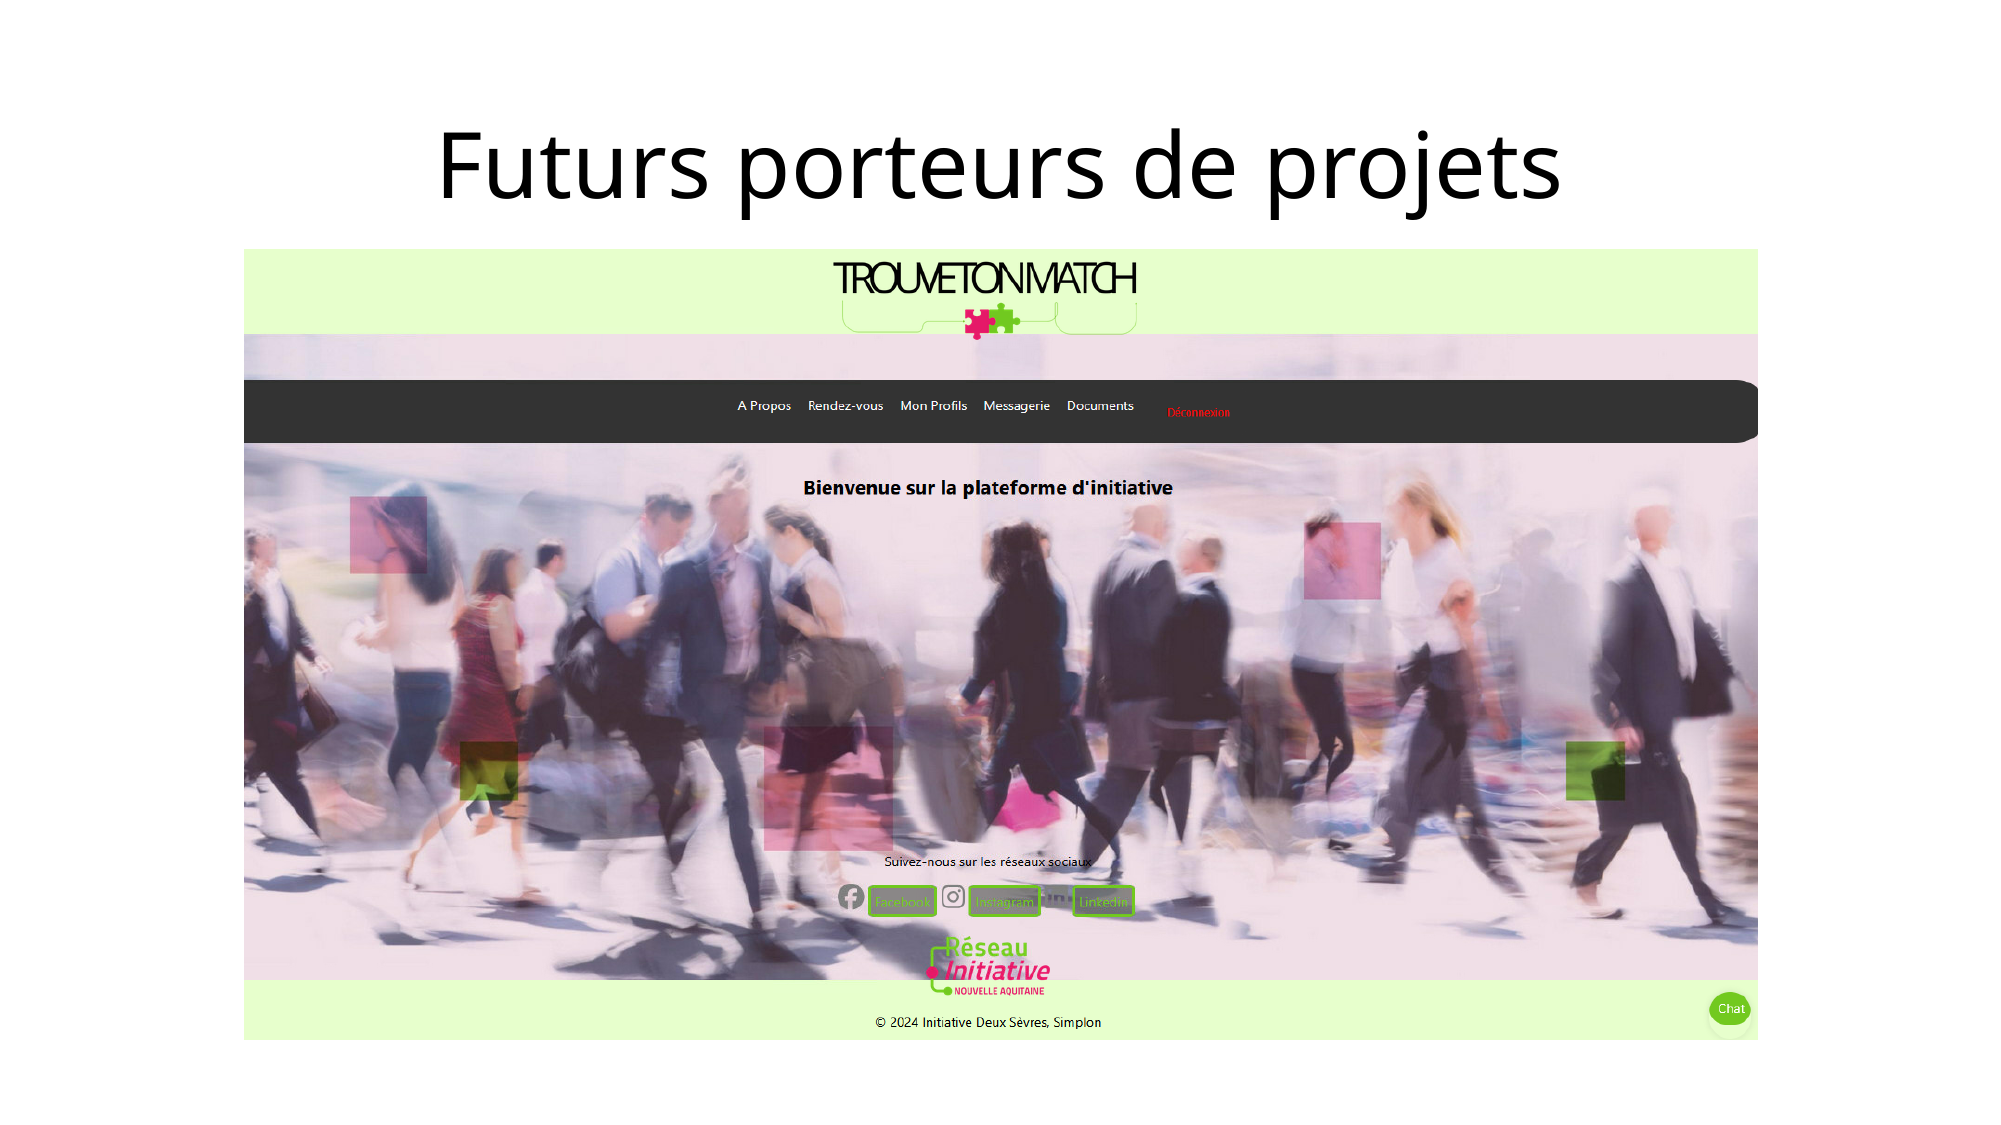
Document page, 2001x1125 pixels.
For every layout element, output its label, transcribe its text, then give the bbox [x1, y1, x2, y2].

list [244, 249, 1758, 1040]
title Futurs porteurs de projets [137, 59, 1863, 278]
